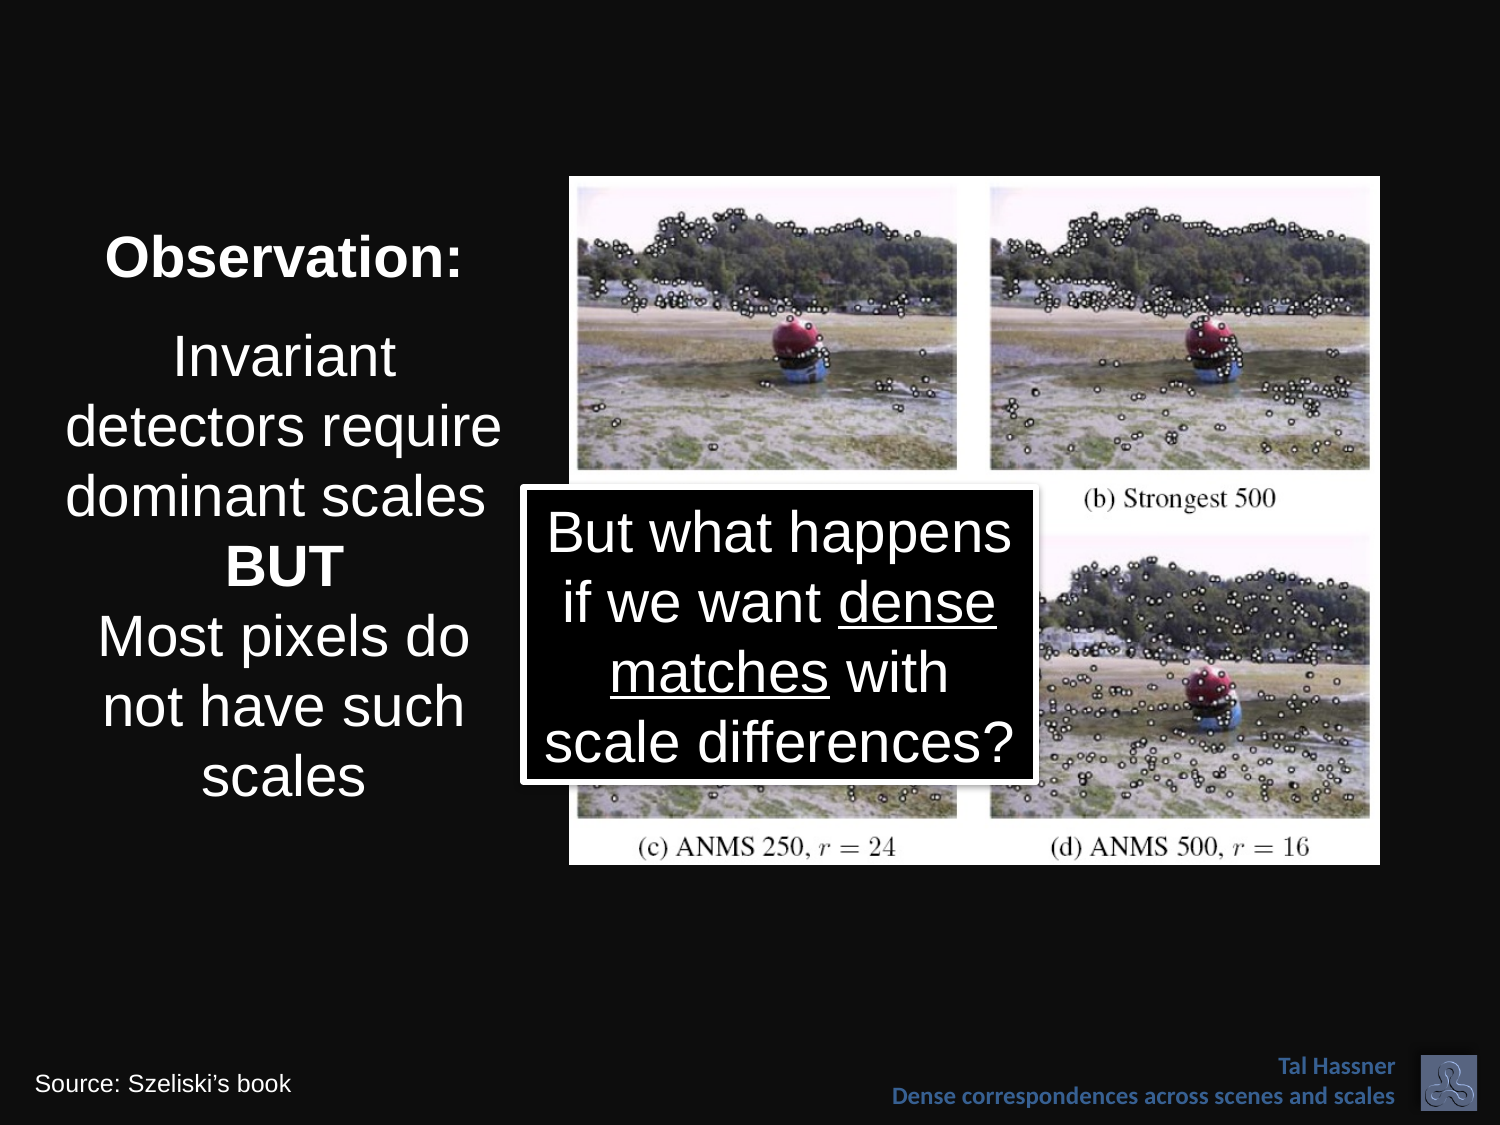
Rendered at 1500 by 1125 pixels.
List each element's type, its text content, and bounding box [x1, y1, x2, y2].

text_box Observation: Invariant detectors require dominant scales BUT Most pixels do not have such scales [45, 211, 524, 816]
text_box But what happens if we want dense matches with scale differences? [520, 484, 563, 785]
picture [568, 176, 1380, 865]
text_box Source: Szeliski’s book [19, 1060, 307, 1105]
